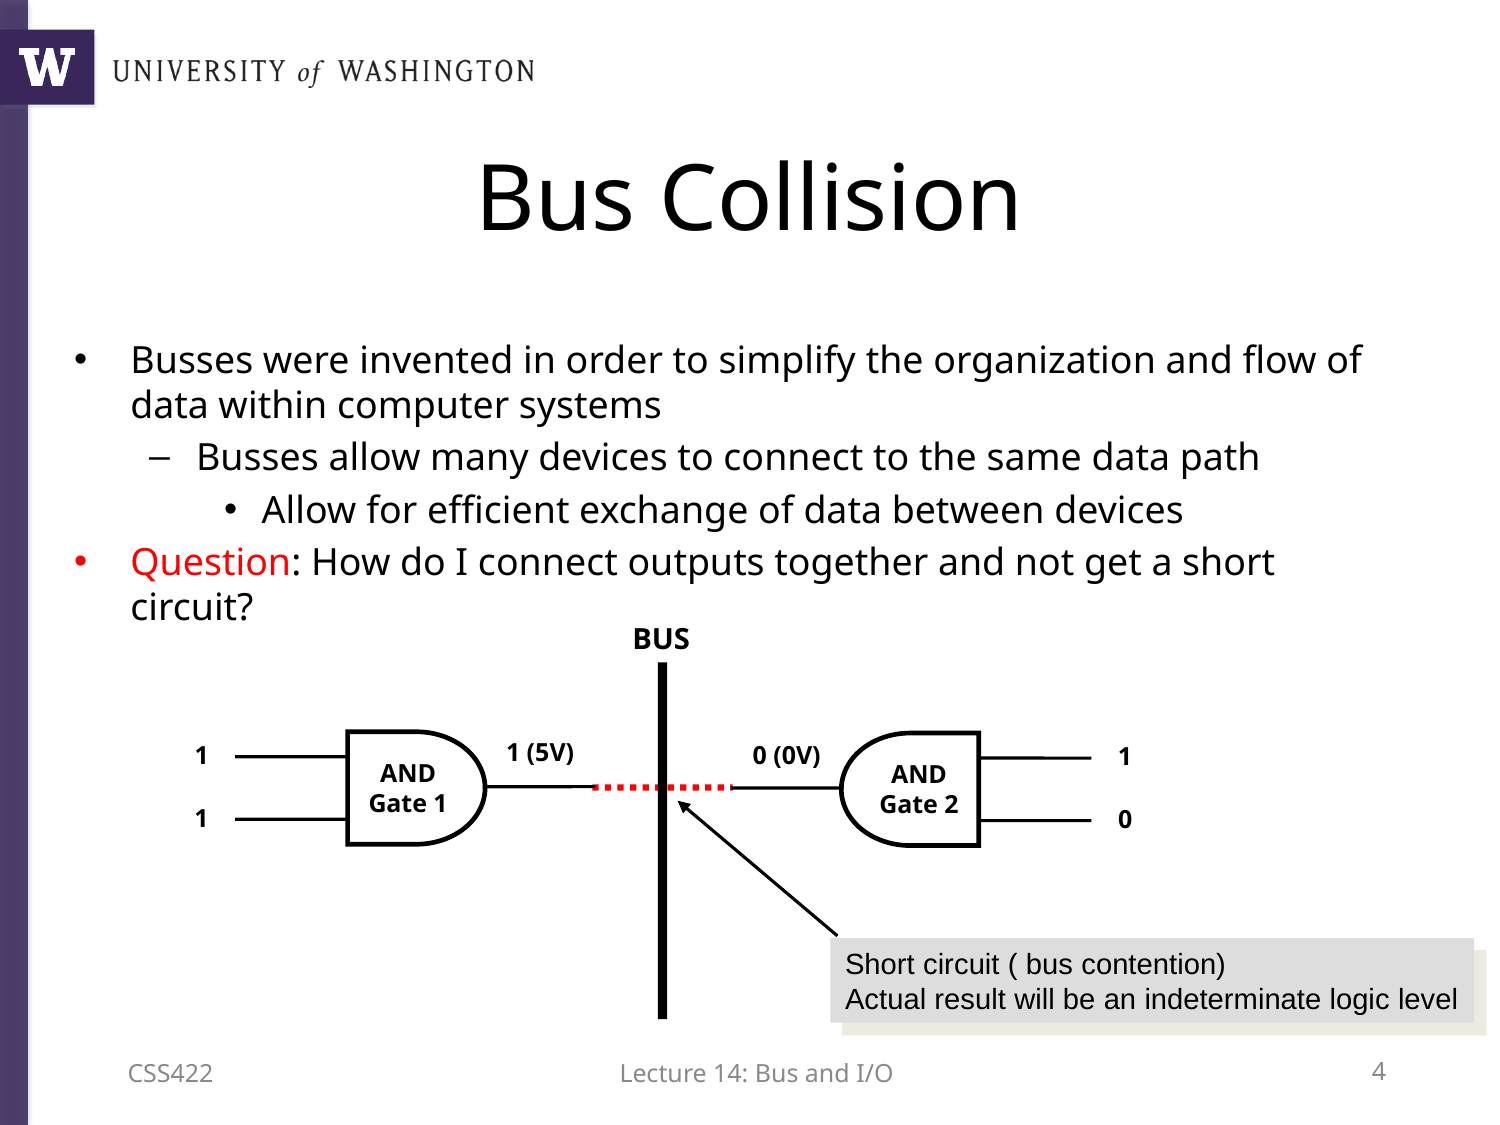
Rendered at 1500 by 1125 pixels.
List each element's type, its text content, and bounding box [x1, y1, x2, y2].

picture [112, 59, 534, 88]
slide_number 3 [1051, 1042, 1402, 1103]
slide_number CSS422 [112, 1042, 463, 1103]
text_box 1 [179, 731, 224, 777]
text_box AND Gate 1 [353, 749, 463, 825]
text_box 0 [1103, 795, 1148, 841]
text_box Short circuit ( bus contention) Actual result will be an indeterminate logic level [830, 938, 1475, 1023]
text_box 1 [179, 794, 224, 840]
title Bus Collision [75, 125, 1425, 263]
text_box AND Gate 2 [864, 751, 974, 826]
text_box 1 [1103, 733, 1148, 778]
footer Lecture 14: Bus and I/O [519, 1042, 995, 1103]
text_box 0 (0V) [738, 732, 836, 777]
text_box [841, 733, 979, 846]
text_box [677, 800, 838, 936]
text_box BUS [617, 612, 705, 663]
text_box 1 (5V) [491, 729, 590, 774]
text_box [347, 731, 486, 845]
text_box Busses were invented in order to simplify the organization and flow of data within computer systems Busses allow many devices to connect to the same data path Allow for efficient exchange of data between devices Question: How do I connect outputs together and not get a short circuit? [59, 328, 1408, 755]
picture [19, 48, 75, 86]
